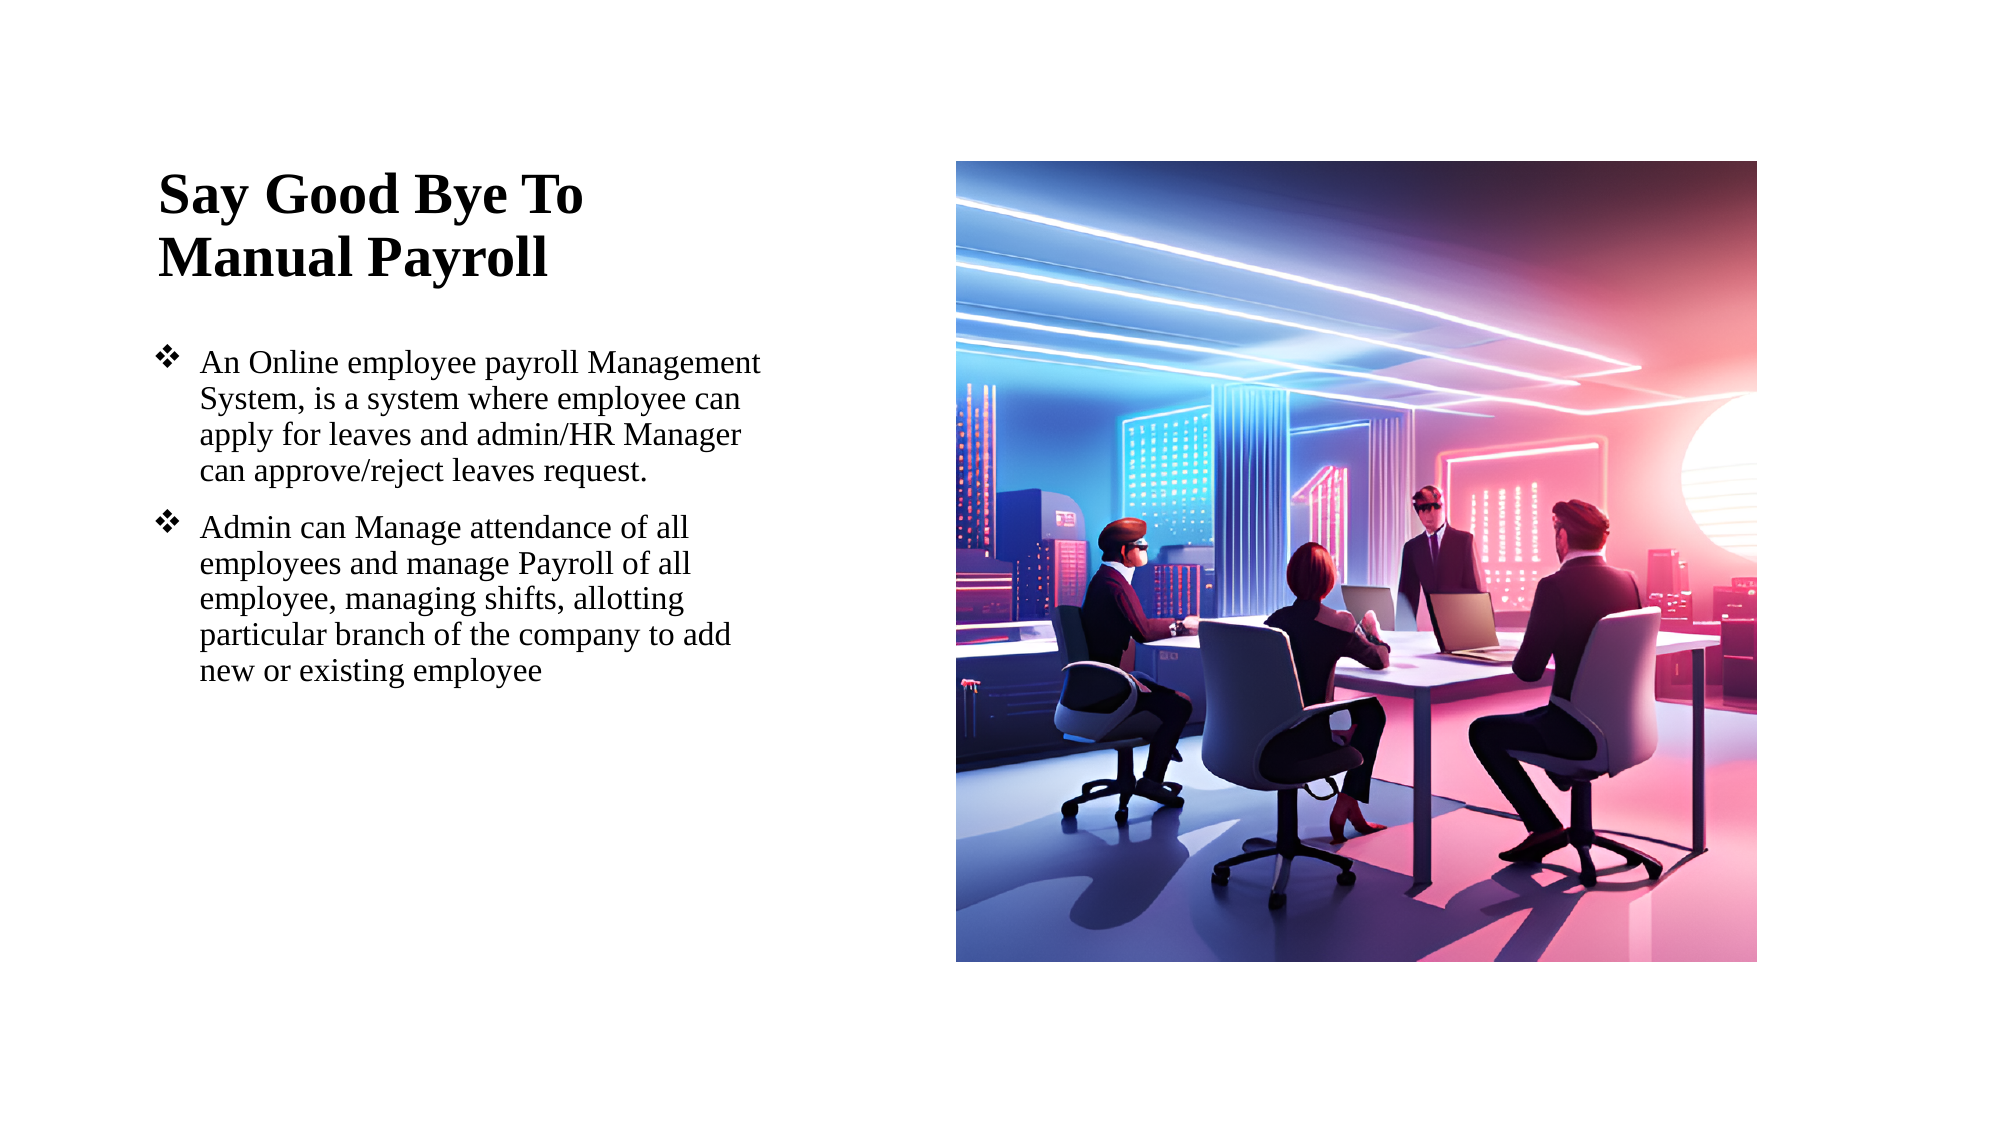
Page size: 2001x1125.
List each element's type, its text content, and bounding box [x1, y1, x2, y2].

title Say Good Bye To Manual Payroll [143, 34, 789, 297]
list An Online employee payroll Management System, is a system where employee can apply for leaves and admin/HR Manager can approve/reject leaves request. Admin can Manage attendance of all employees and manage Payroll of all employee, managing shifts, allotting particular branch of the company to add new or existing employee [137, 337, 783, 963]
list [956, 161, 1757, 962]
